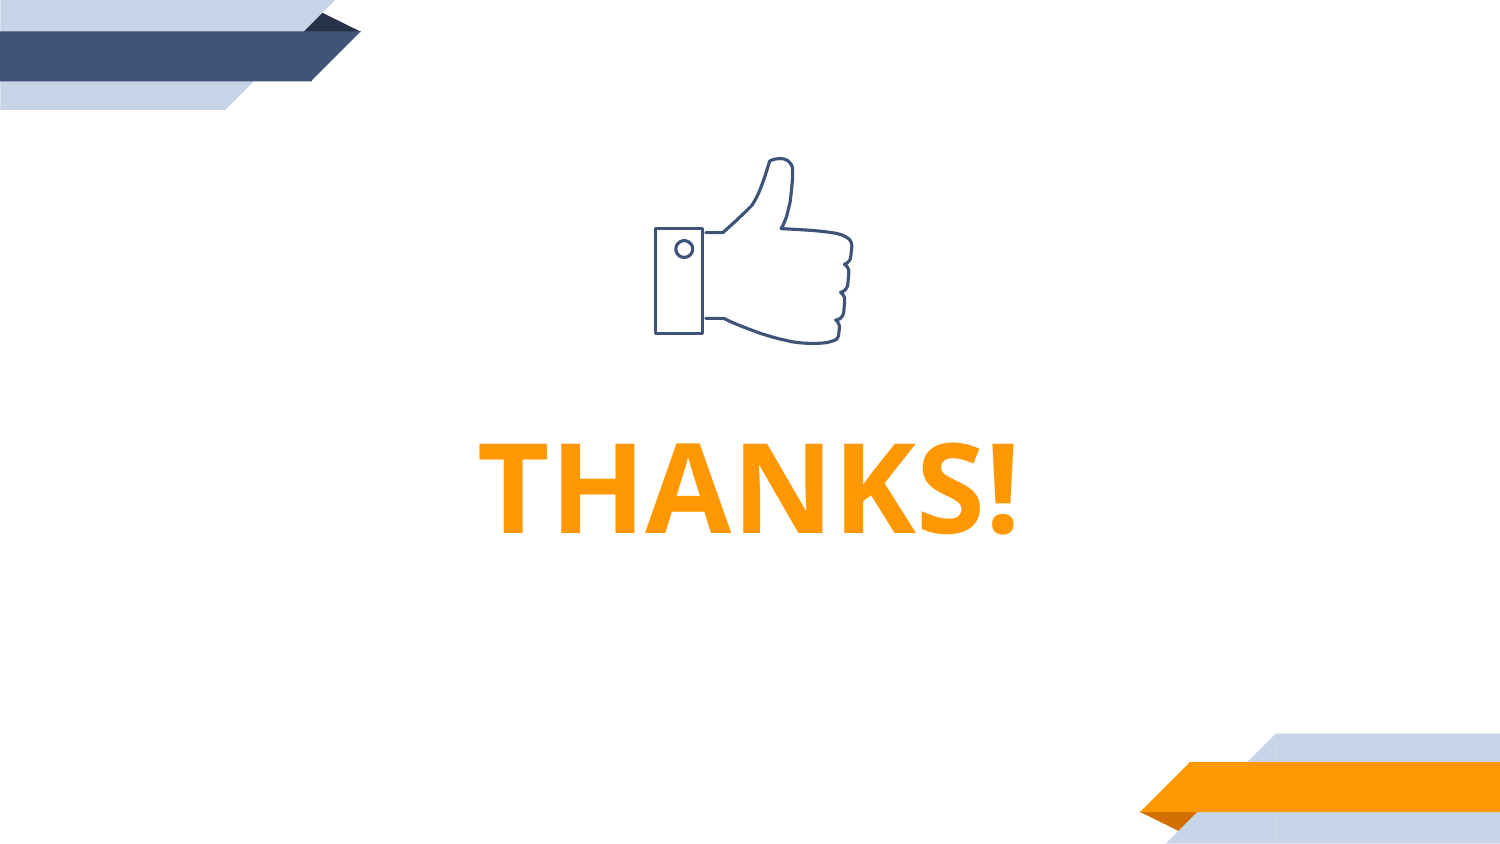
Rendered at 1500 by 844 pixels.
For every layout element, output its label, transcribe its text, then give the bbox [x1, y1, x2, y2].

slide_number [1249, 760, 1494, 813]
title THANKS! [209, 387, 1291, 579]
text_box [655, 158, 853, 344]
